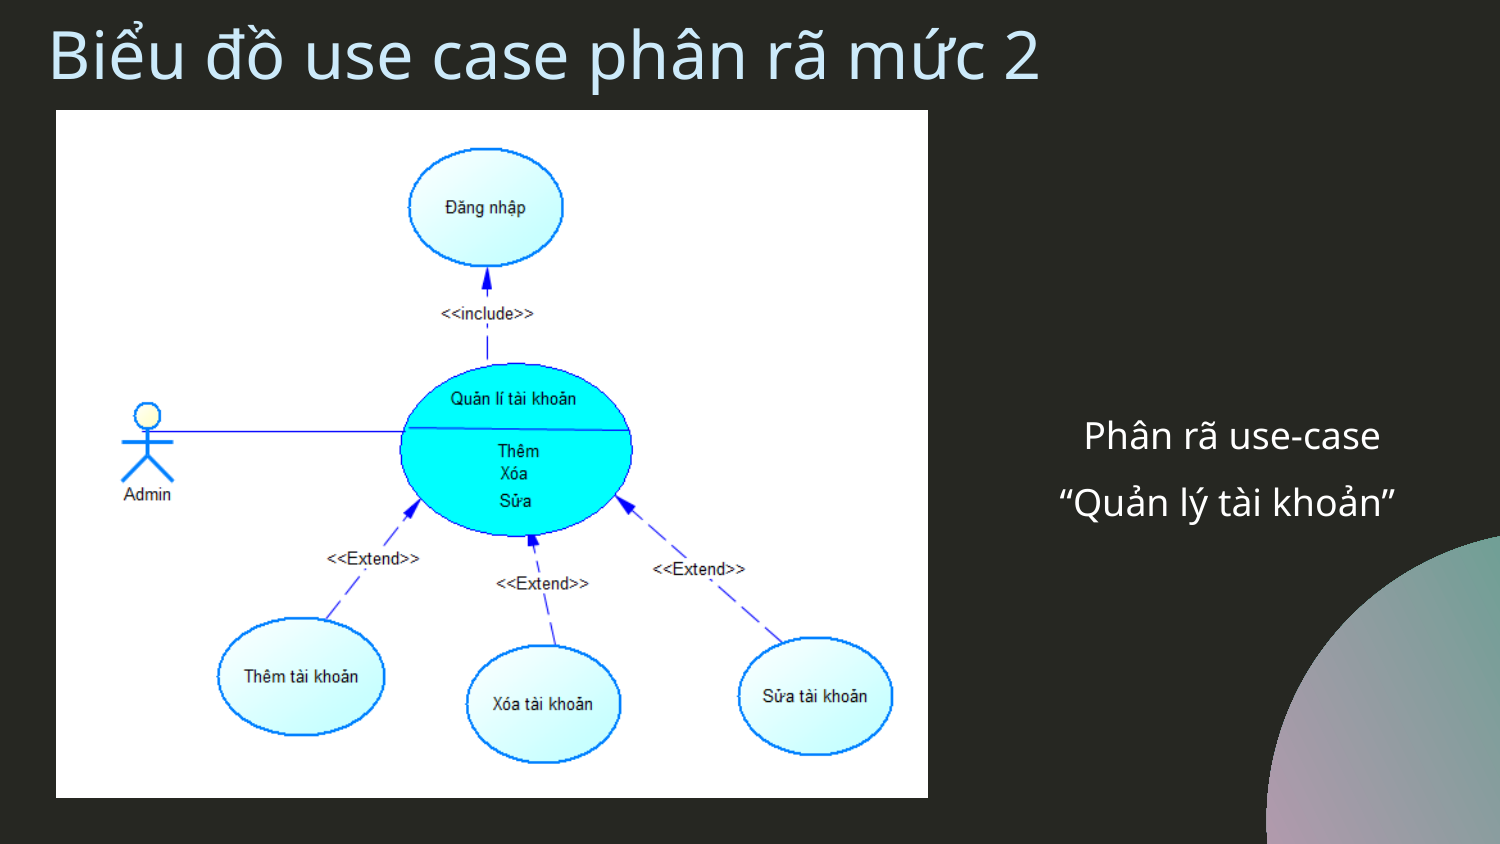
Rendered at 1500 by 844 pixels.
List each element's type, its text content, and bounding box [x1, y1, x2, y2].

text_box [1266, 536, 1500, 844]
title Biểu đồ use case phân rã mức 2 [32, 46, 1379, 140]
text_box Phân rã use-case “Quản lý tài khoản” [1022, 381, 1443, 532]
picture [56, 109, 929, 798]
